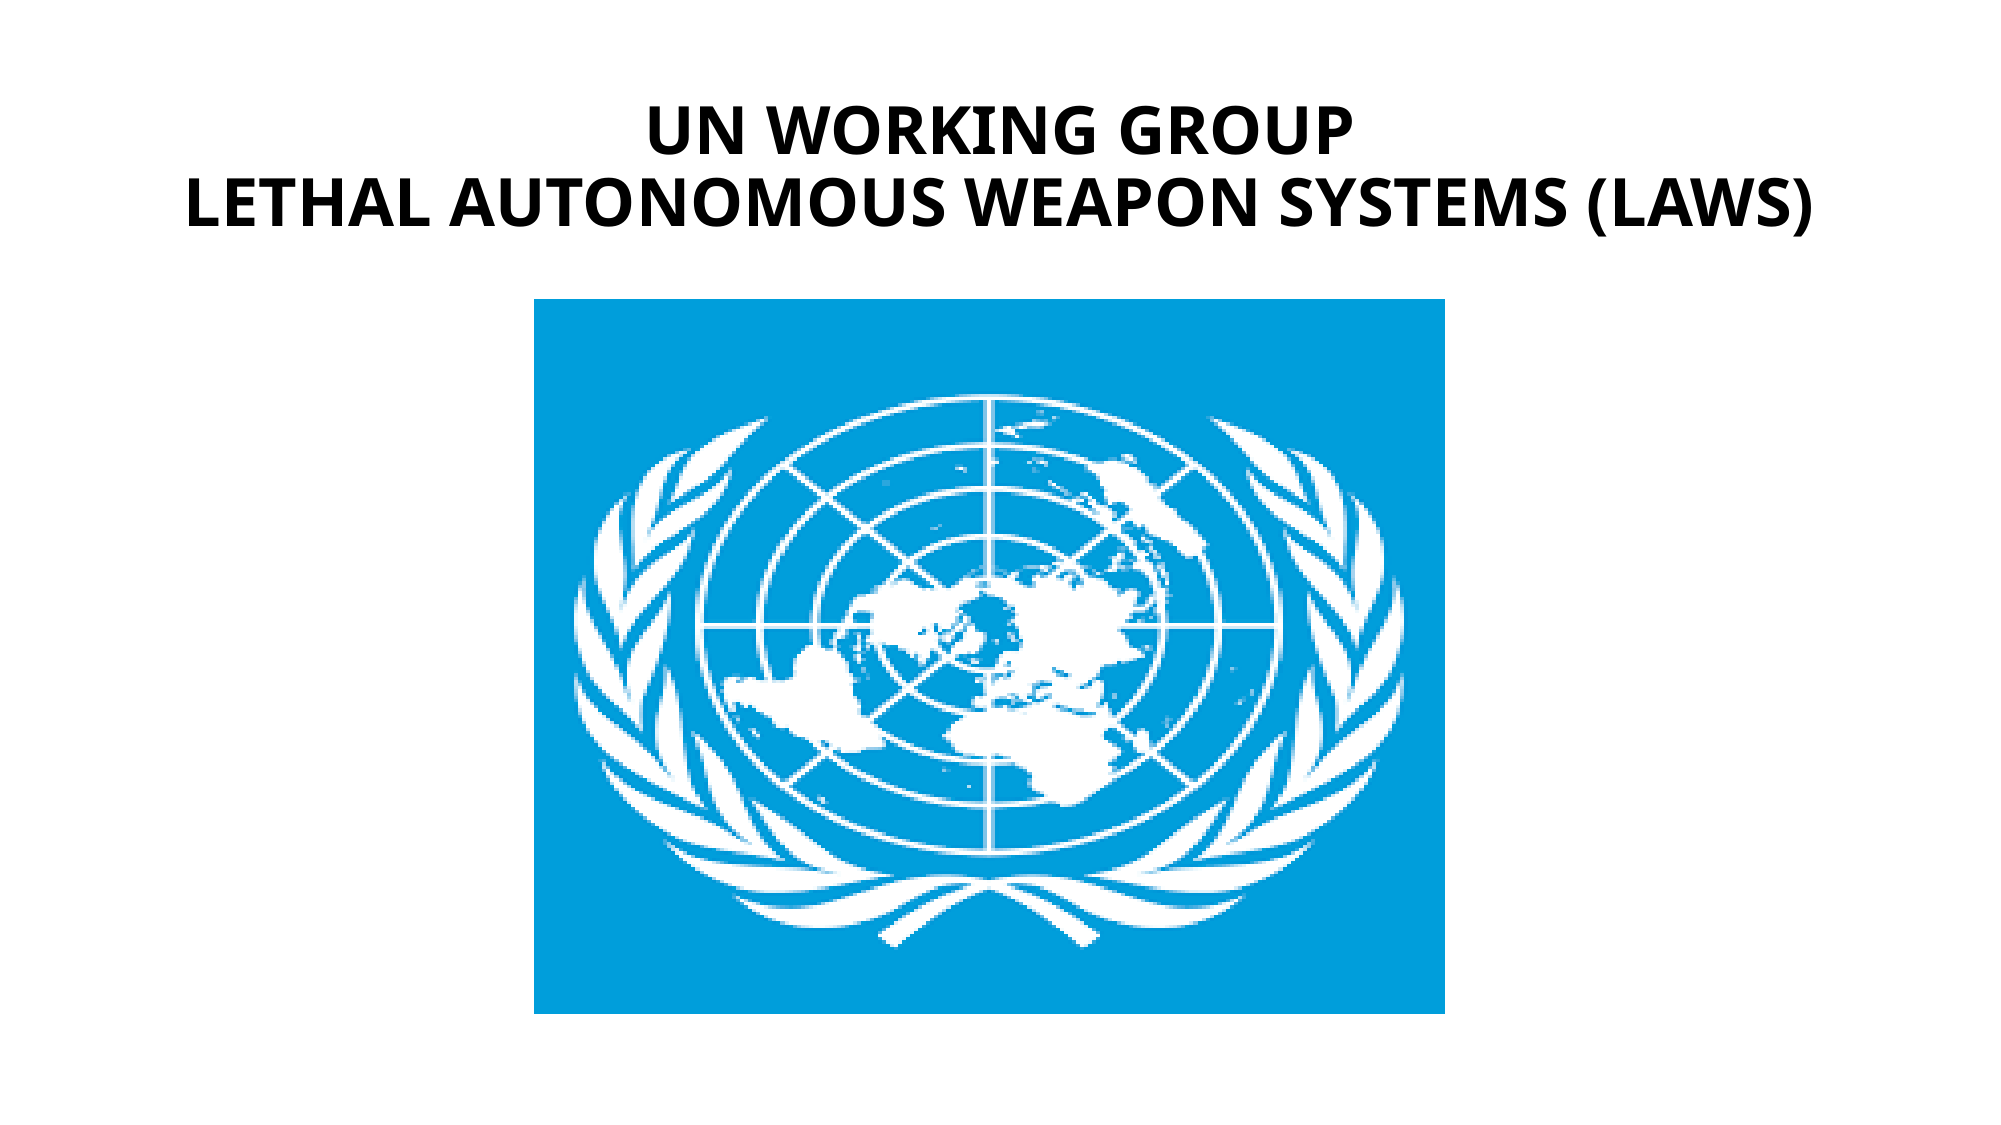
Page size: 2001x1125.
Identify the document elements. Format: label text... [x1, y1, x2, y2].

picture [595, 493, 694, 650]
picture [599, 732, 784, 860]
picture [733, 875, 1245, 949]
picture [668, 417, 767, 504]
picture [1207, 417, 1310, 504]
picture [575, 576, 670, 733]
title UN WORKING GROUP LETHAL AUTONOMOUS WEAPON SYSTEMS (LAWS) [137, 59, 1863, 278]
picture [664, 798, 893, 892]
picture [1194, 732, 1379, 860]
picture [1284, 493, 1383, 650]
picture [696, 395, 1282, 857]
picture [1271, 665, 1403, 809]
picture [632, 449, 731, 571]
picture [1308, 576, 1403, 733]
picture [575, 665, 707, 809]
picture [1085, 798, 1314, 892]
picture [1247, 449, 1346, 571]
